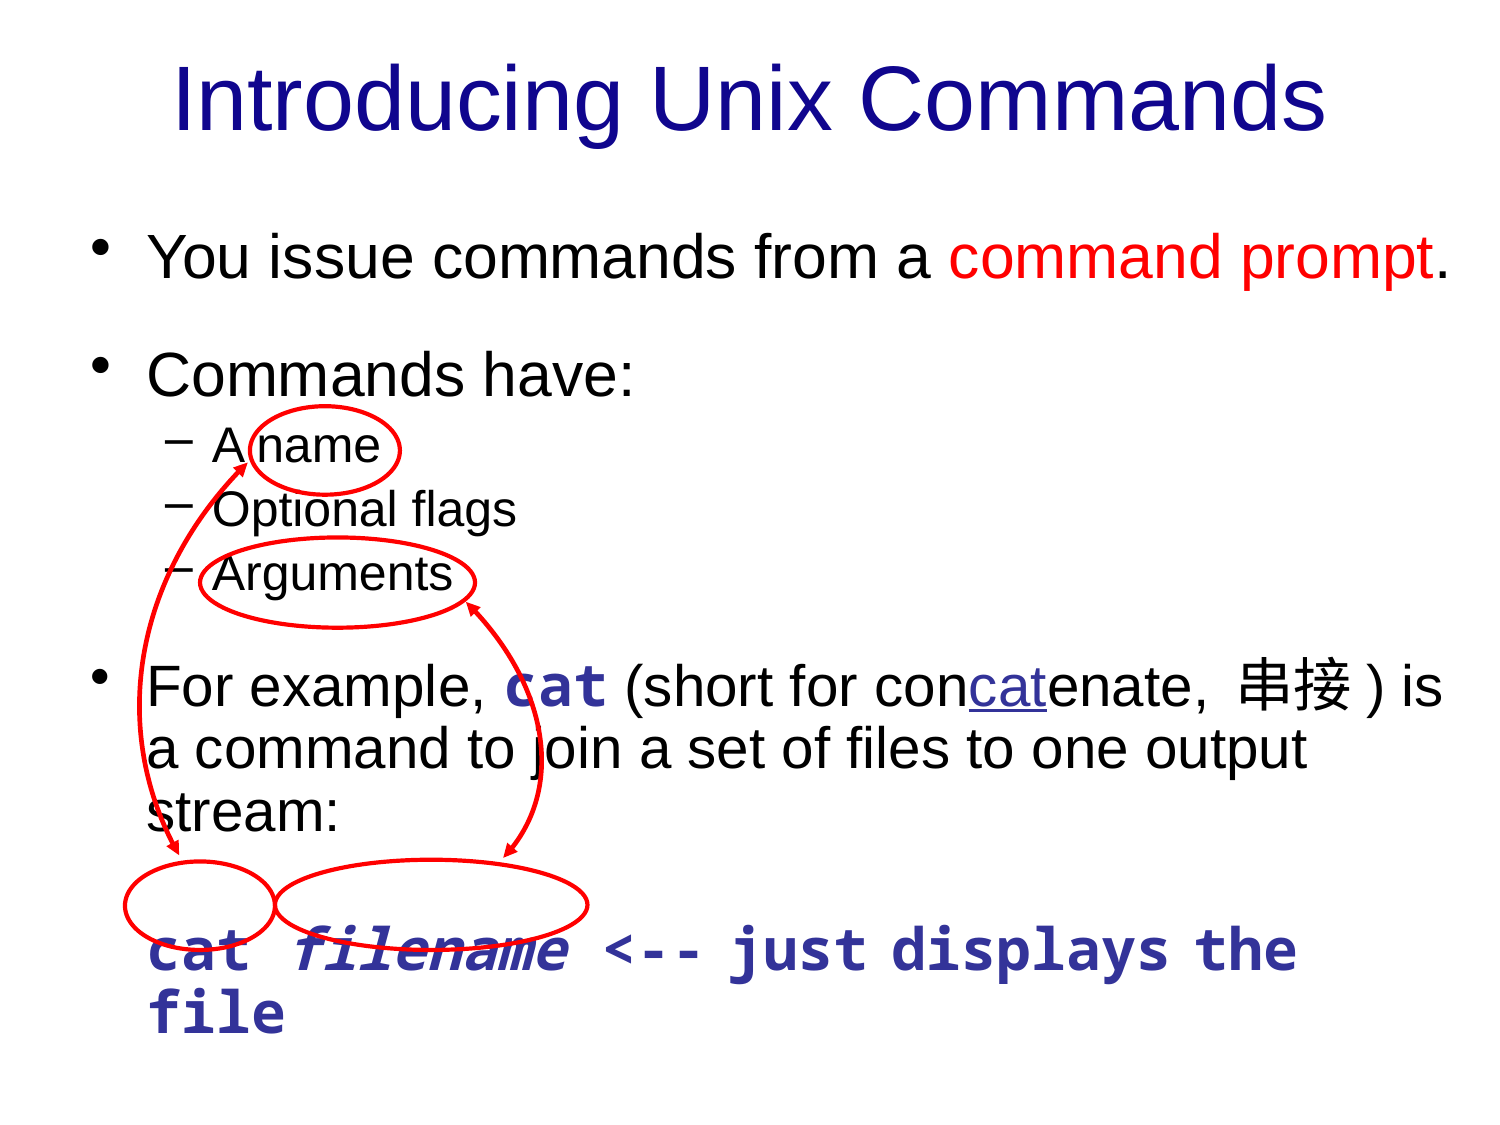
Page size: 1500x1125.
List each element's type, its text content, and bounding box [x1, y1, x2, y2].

title Introducing Unix Commands [75, 0, 1425, 188]
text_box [405, 537, 588, 951]
list You issue commands from a command prompt. Commands have: A name Optional flags Arguments For example, cat (short for concatenate, 串接) is a command to join a set of files to one output stream: cat filename <-- just displays the file [75, 217, 1475, 968]
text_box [75, 405, 401, 951]
